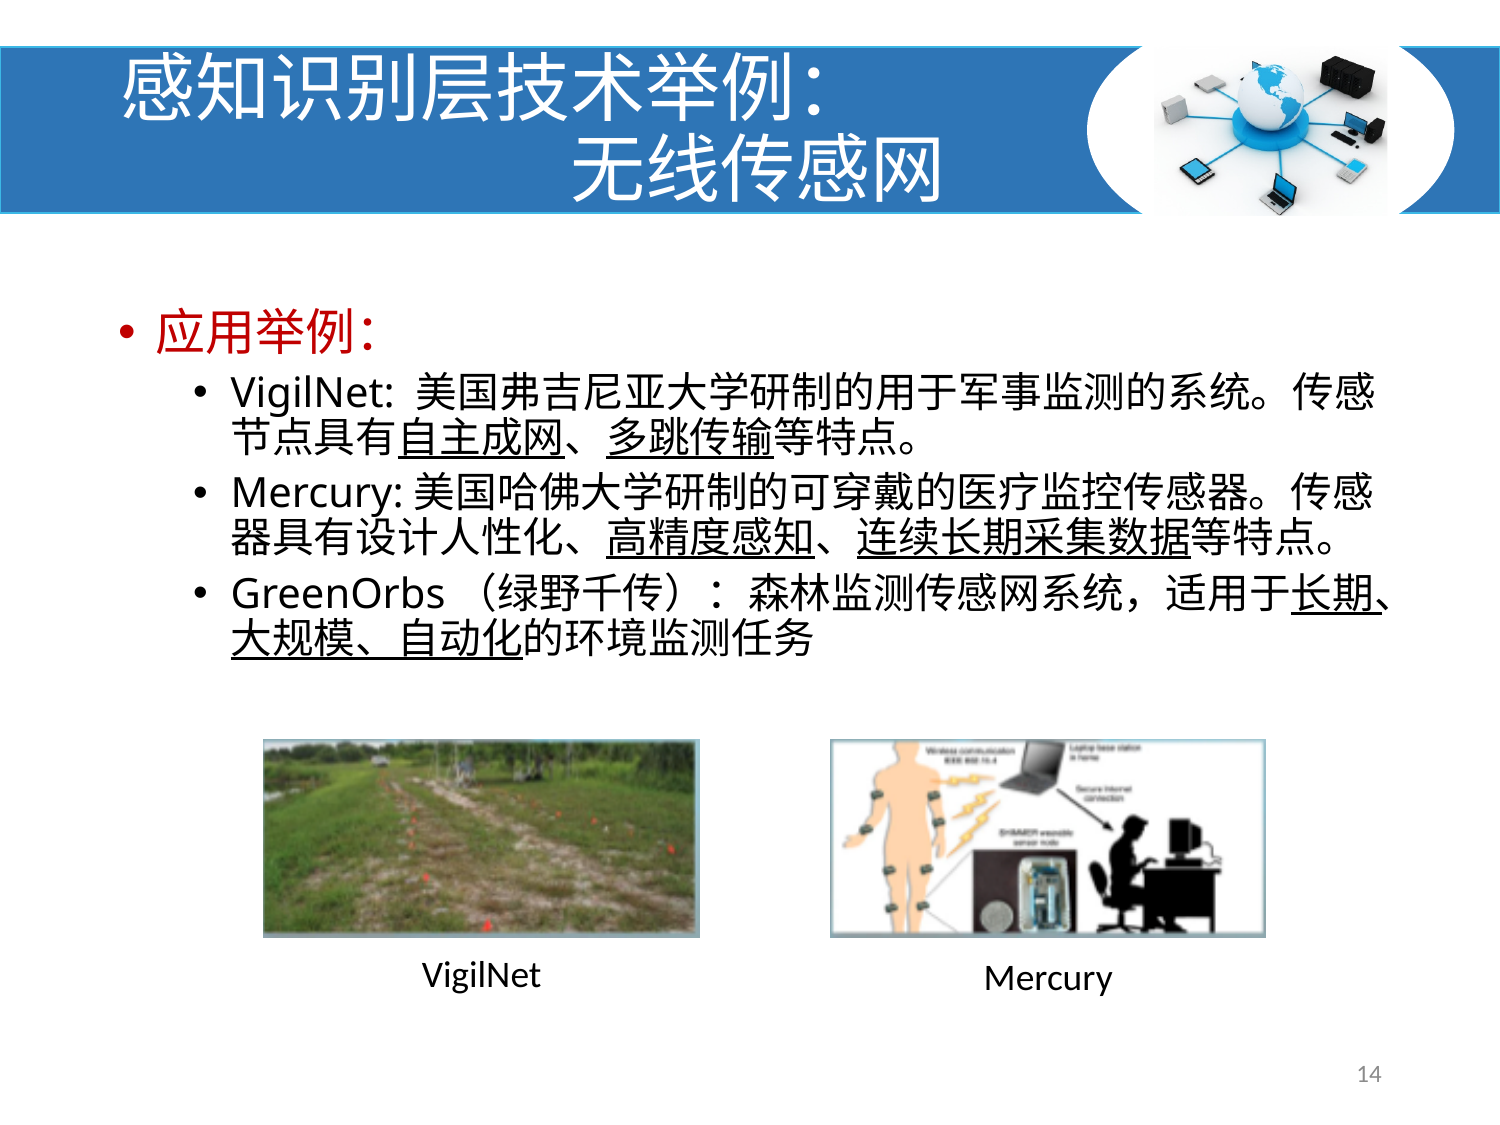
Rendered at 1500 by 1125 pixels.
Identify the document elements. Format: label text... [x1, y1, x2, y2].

picture [263, 739, 700, 938]
picture [830, 739, 1266, 938]
slide_number 14 [1059, 1042, 1397, 1103]
text_box Mercury [957, 945, 1139, 1006]
list 应用举例： VigilNet: 美国弗吉尼亚大学研制的用于军事监测的系统。传感节点具有自主成网、多跳传输等特点。 Mercury:美国哈佛大学研制的可穿戴的医疗监控传感器。传感器具有设计人性化、高精度感知、连续长期采集数据等特点。 GreenOrbs（绿野千传）：森林监测传感网系统，适用于长期、大规模、自动化的环境监测任务 [103, 299, 1397, 1014]
text_box VigilNet [390, 942, 573, 1003]
picture [1154, 46, 1388, 216]
title 感知识别层技术举例： 无线传感网 [105, 50, 1031, 214]
